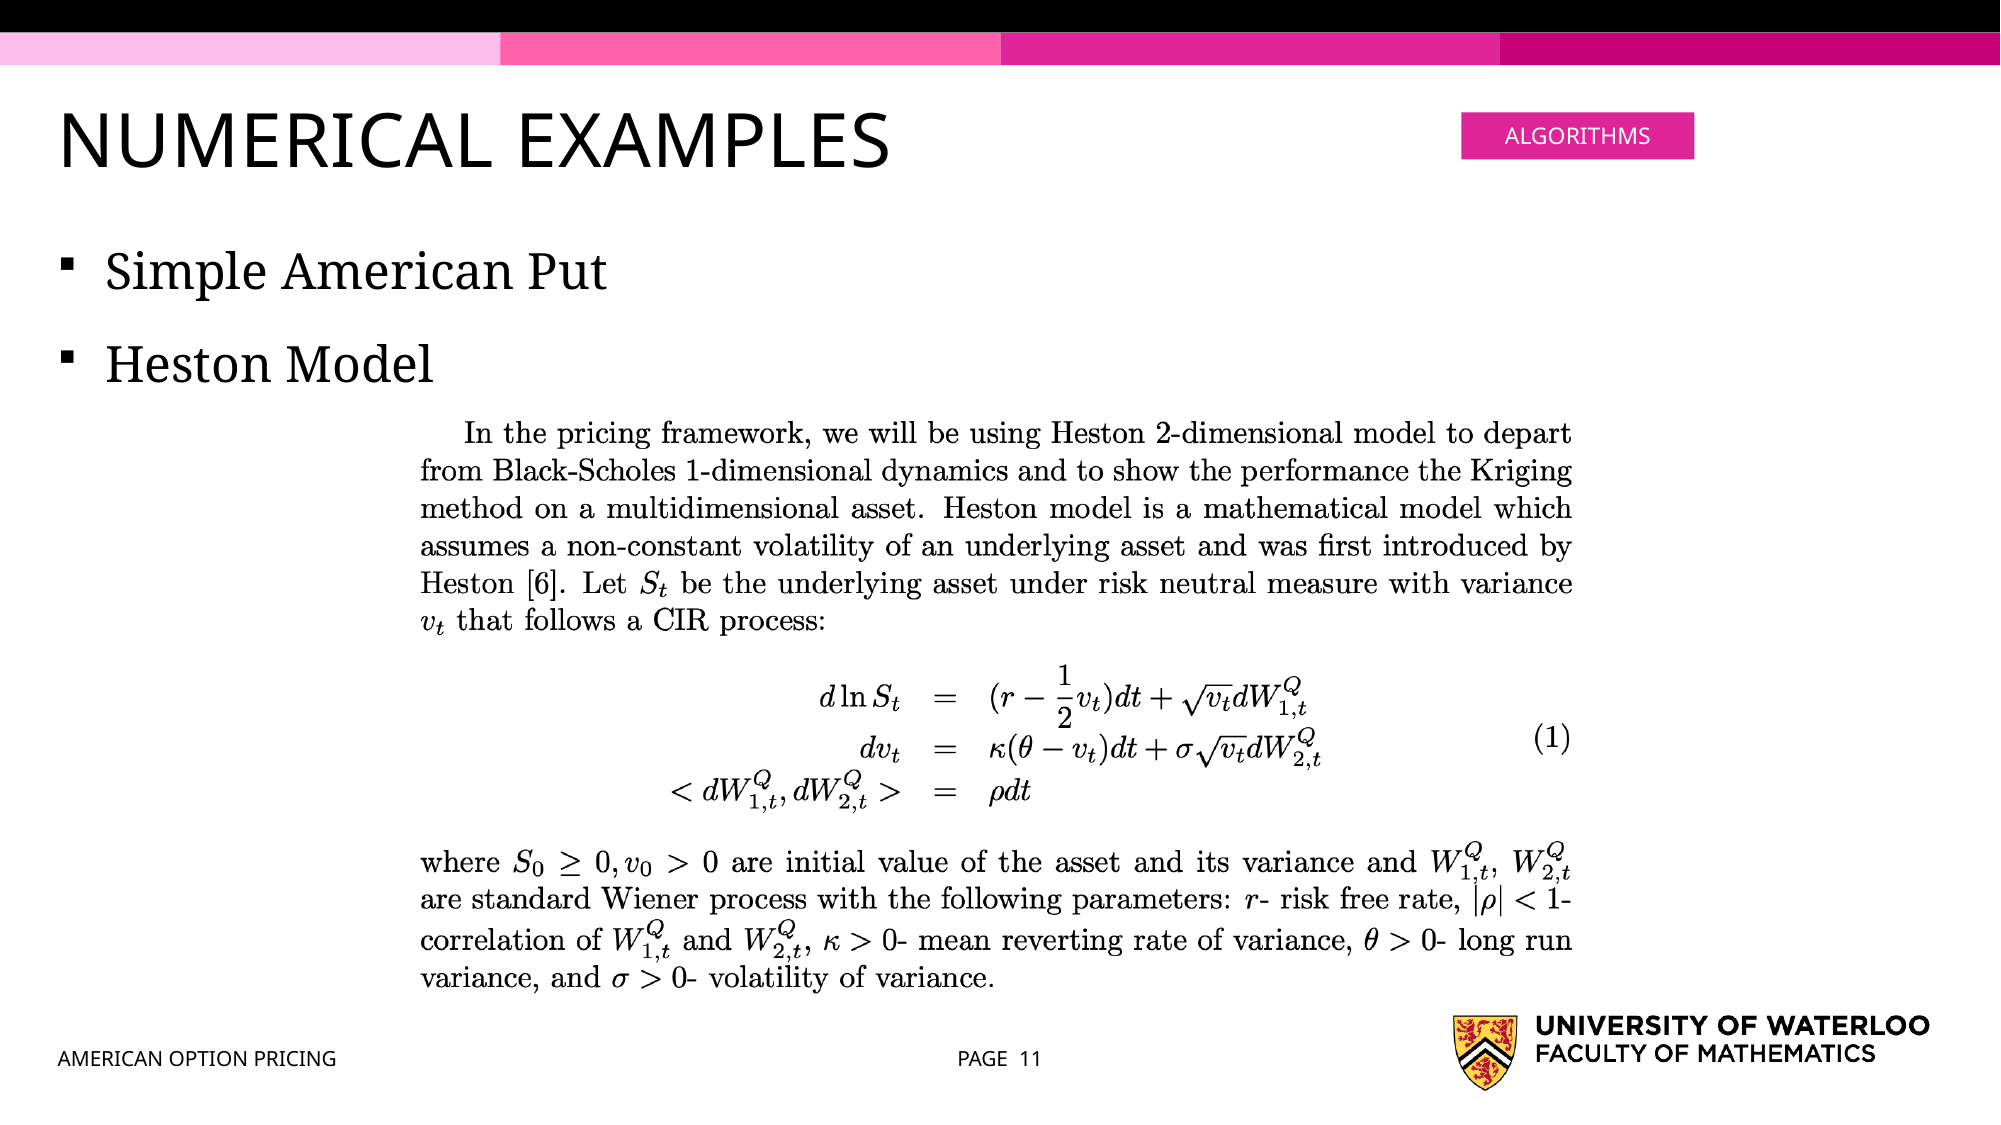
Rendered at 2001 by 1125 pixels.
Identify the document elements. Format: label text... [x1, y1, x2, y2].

list Simple American Put Heston Model [42, 231, 1941, 986]
text_box ALGORITHMS [1461, 112, 1695, 160]
slide_number PAGE 11 [916, 1039, 1084, 1081]
picture [390, 407, 2001, 1125]
footer AMERICAN OPTION PRICING [42, 1039, 900, 1081]
title NUMERICAL EXAMPLES [42, 71, 1199, 219]
